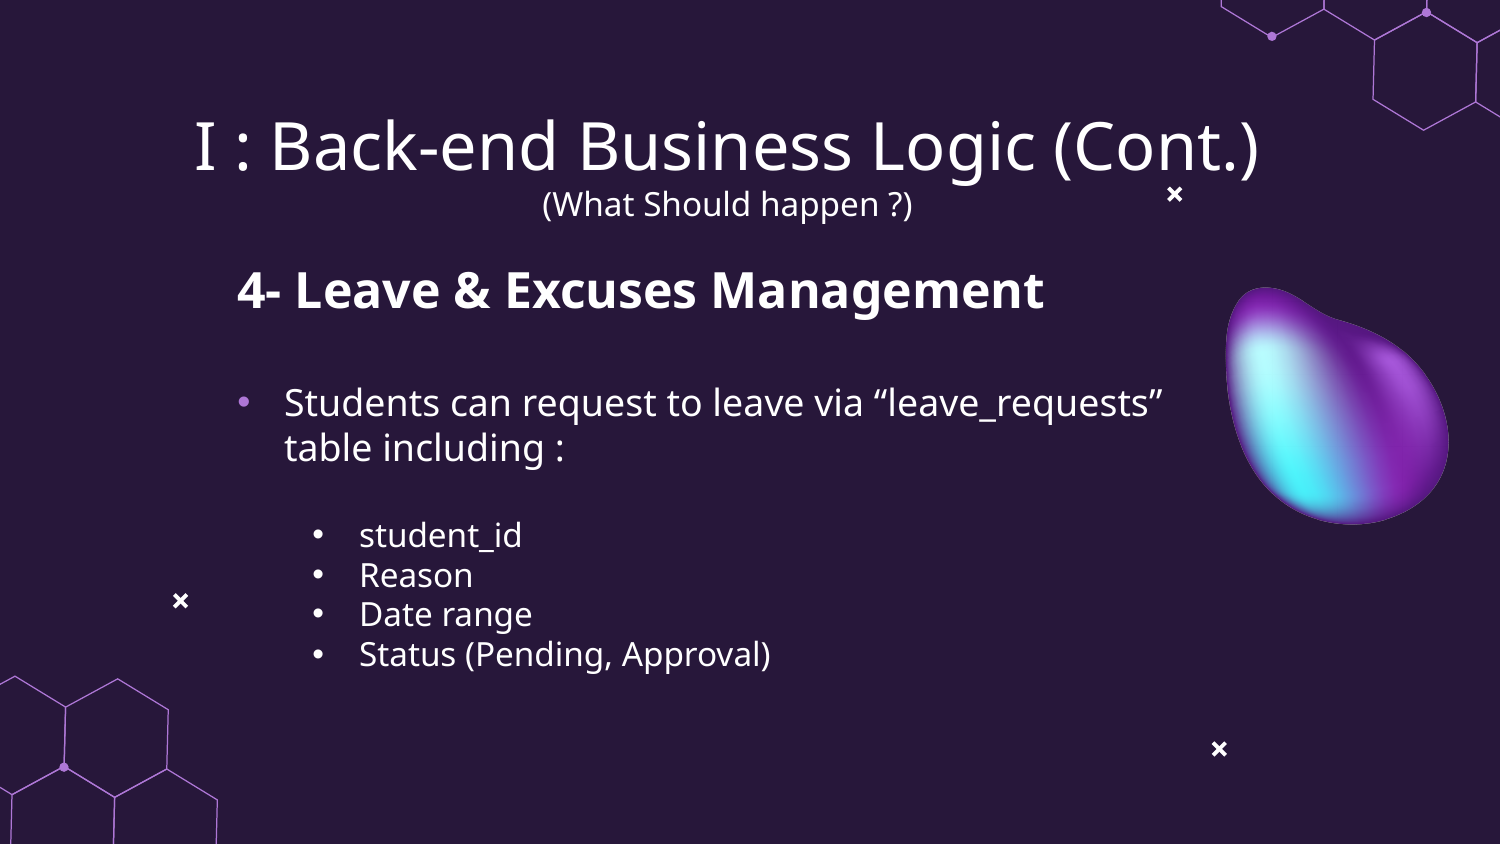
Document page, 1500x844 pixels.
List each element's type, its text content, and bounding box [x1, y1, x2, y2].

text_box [174, 594, 188, 608]
subtitle 4- Leave & Excuses Management Students can request to leave via “leave_requests” table including : student_id Reason Date range Status (Pending, Approval) [199, 243, 1271, 808]
title I : Back-end Business Logic (Cont.) (What Should happen ?) [73, 88, 1382, 224]
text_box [1212, 742, 1226, 756]
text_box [1168, 187, 1182, 201]
picture [1209, 265, 1465, 537]
